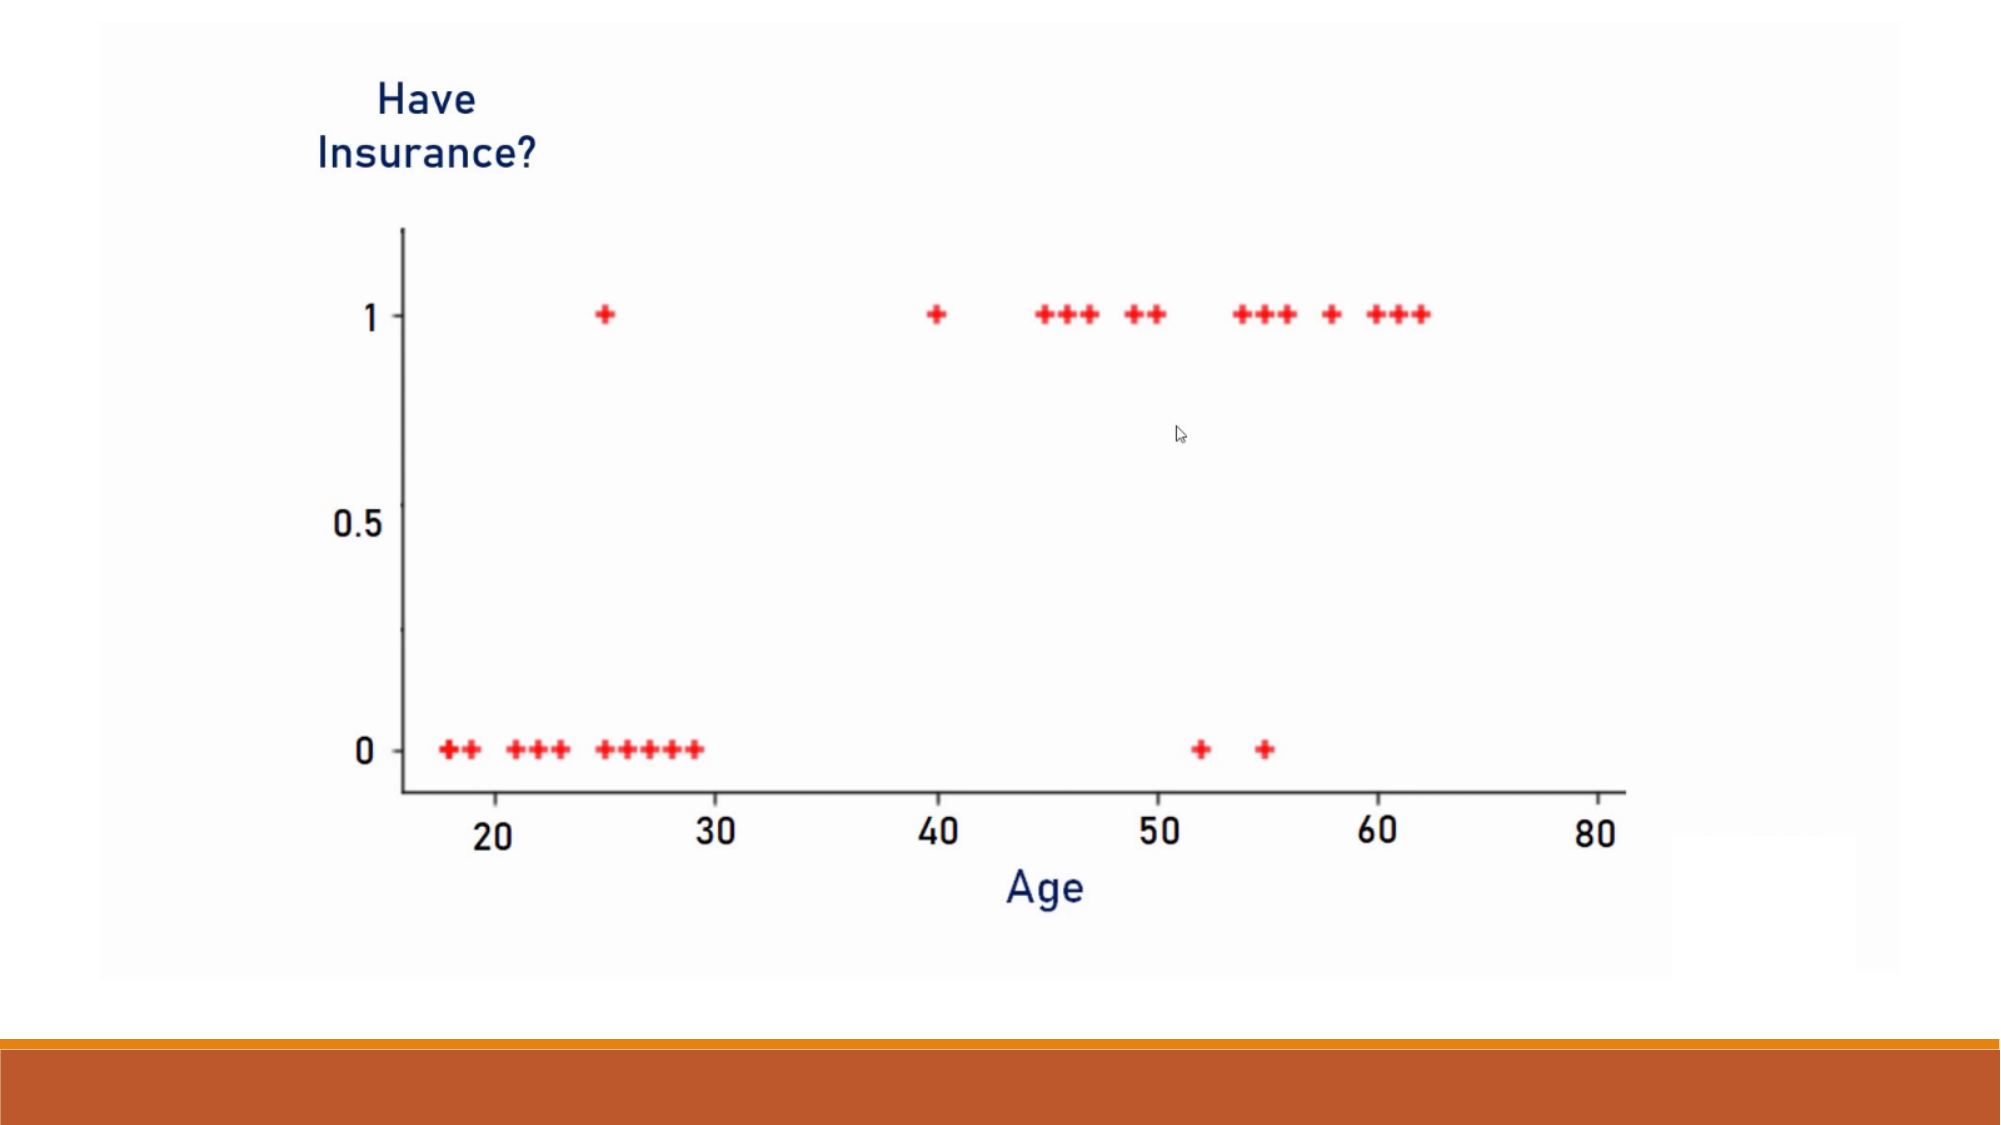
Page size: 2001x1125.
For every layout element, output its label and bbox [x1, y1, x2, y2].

picture [99, 21, 1901, 980]
